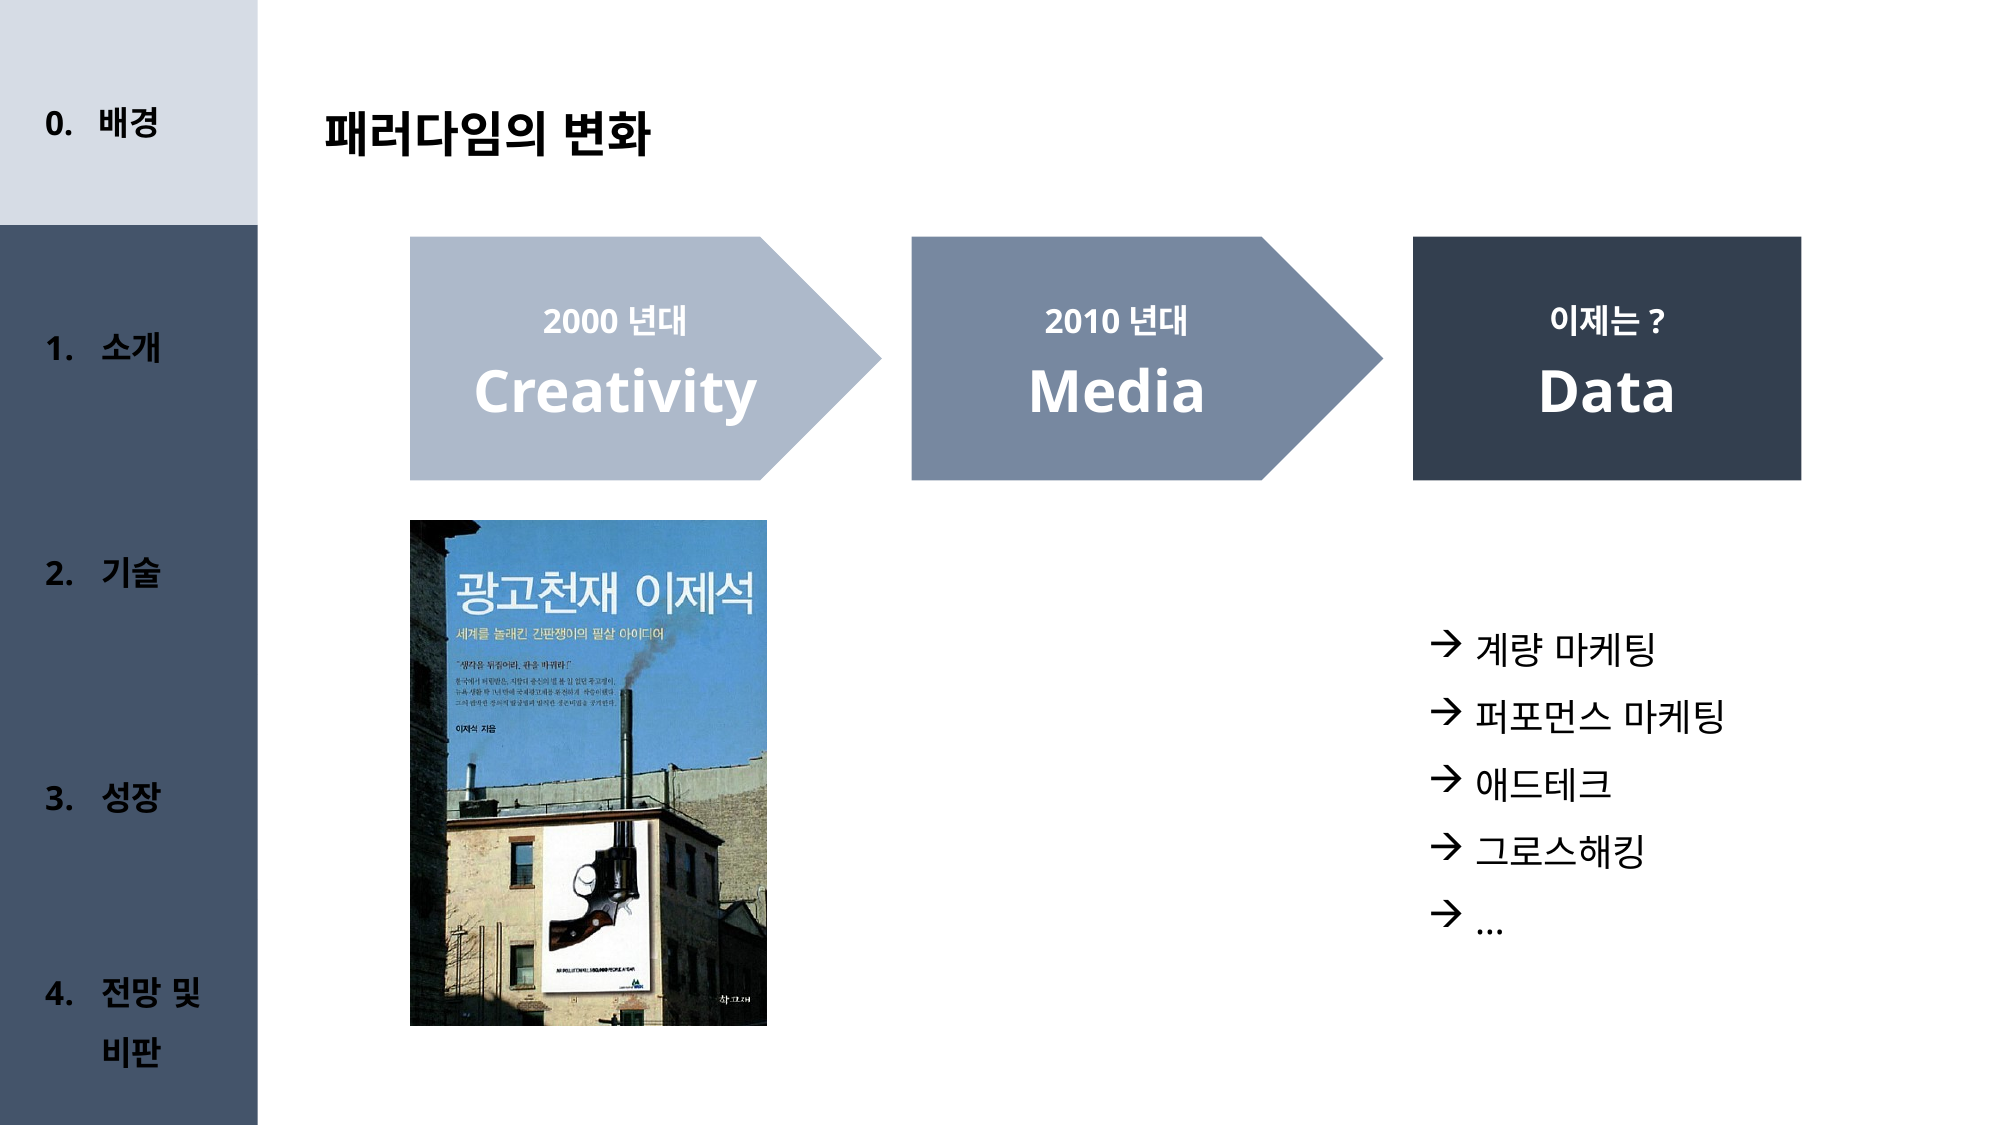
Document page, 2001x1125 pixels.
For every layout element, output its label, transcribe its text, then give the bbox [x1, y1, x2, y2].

text_box 소개 [0, 226, 259, 449]
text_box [410, 236, 1802, 481]
text_box 성장 [0, 674, 259, 899]
picture [410, 520, 767, 1026]
text_box 계량 마케팅 퍼포먼스 마케팅 애드테크 그로스해킹 … [1413, 520, 1940, 1026]
text_box 0. 배경 [0, 0, 259, 226]
text_box 전망 및 비판 [0, 899, 259, 1125]
text_box 기술 [0, 449, 259, 674]
title 패러다임의 변화 [309, 66, 1802, 225]
